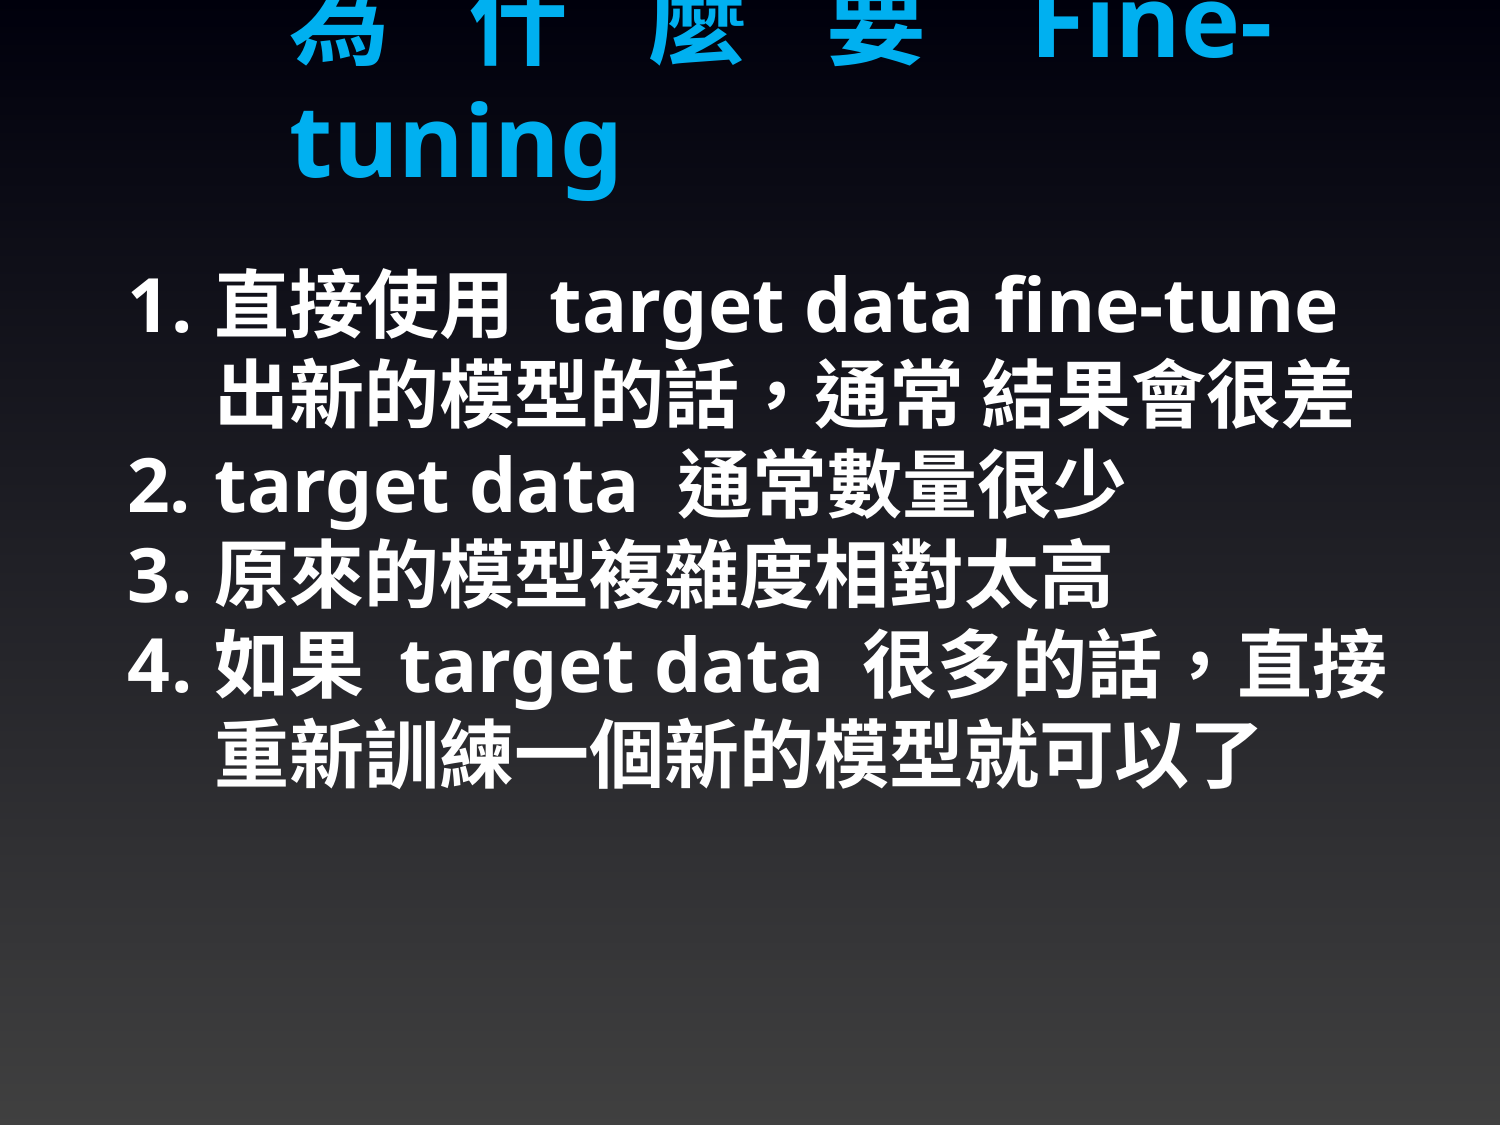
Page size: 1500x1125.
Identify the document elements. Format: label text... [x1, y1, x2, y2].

text_box 直接使用 target data fine-tune 出新的模型的話，通常 結果會很差 target data 通常數量很少 原來的模型複雜度相對太高 如果 target data 很多的話，直接重新訓練一個新的模型就可以了 [112, 249, 1438, 805]
list 為什麼要Fine-tuning [275, 50, 1288, 213]
